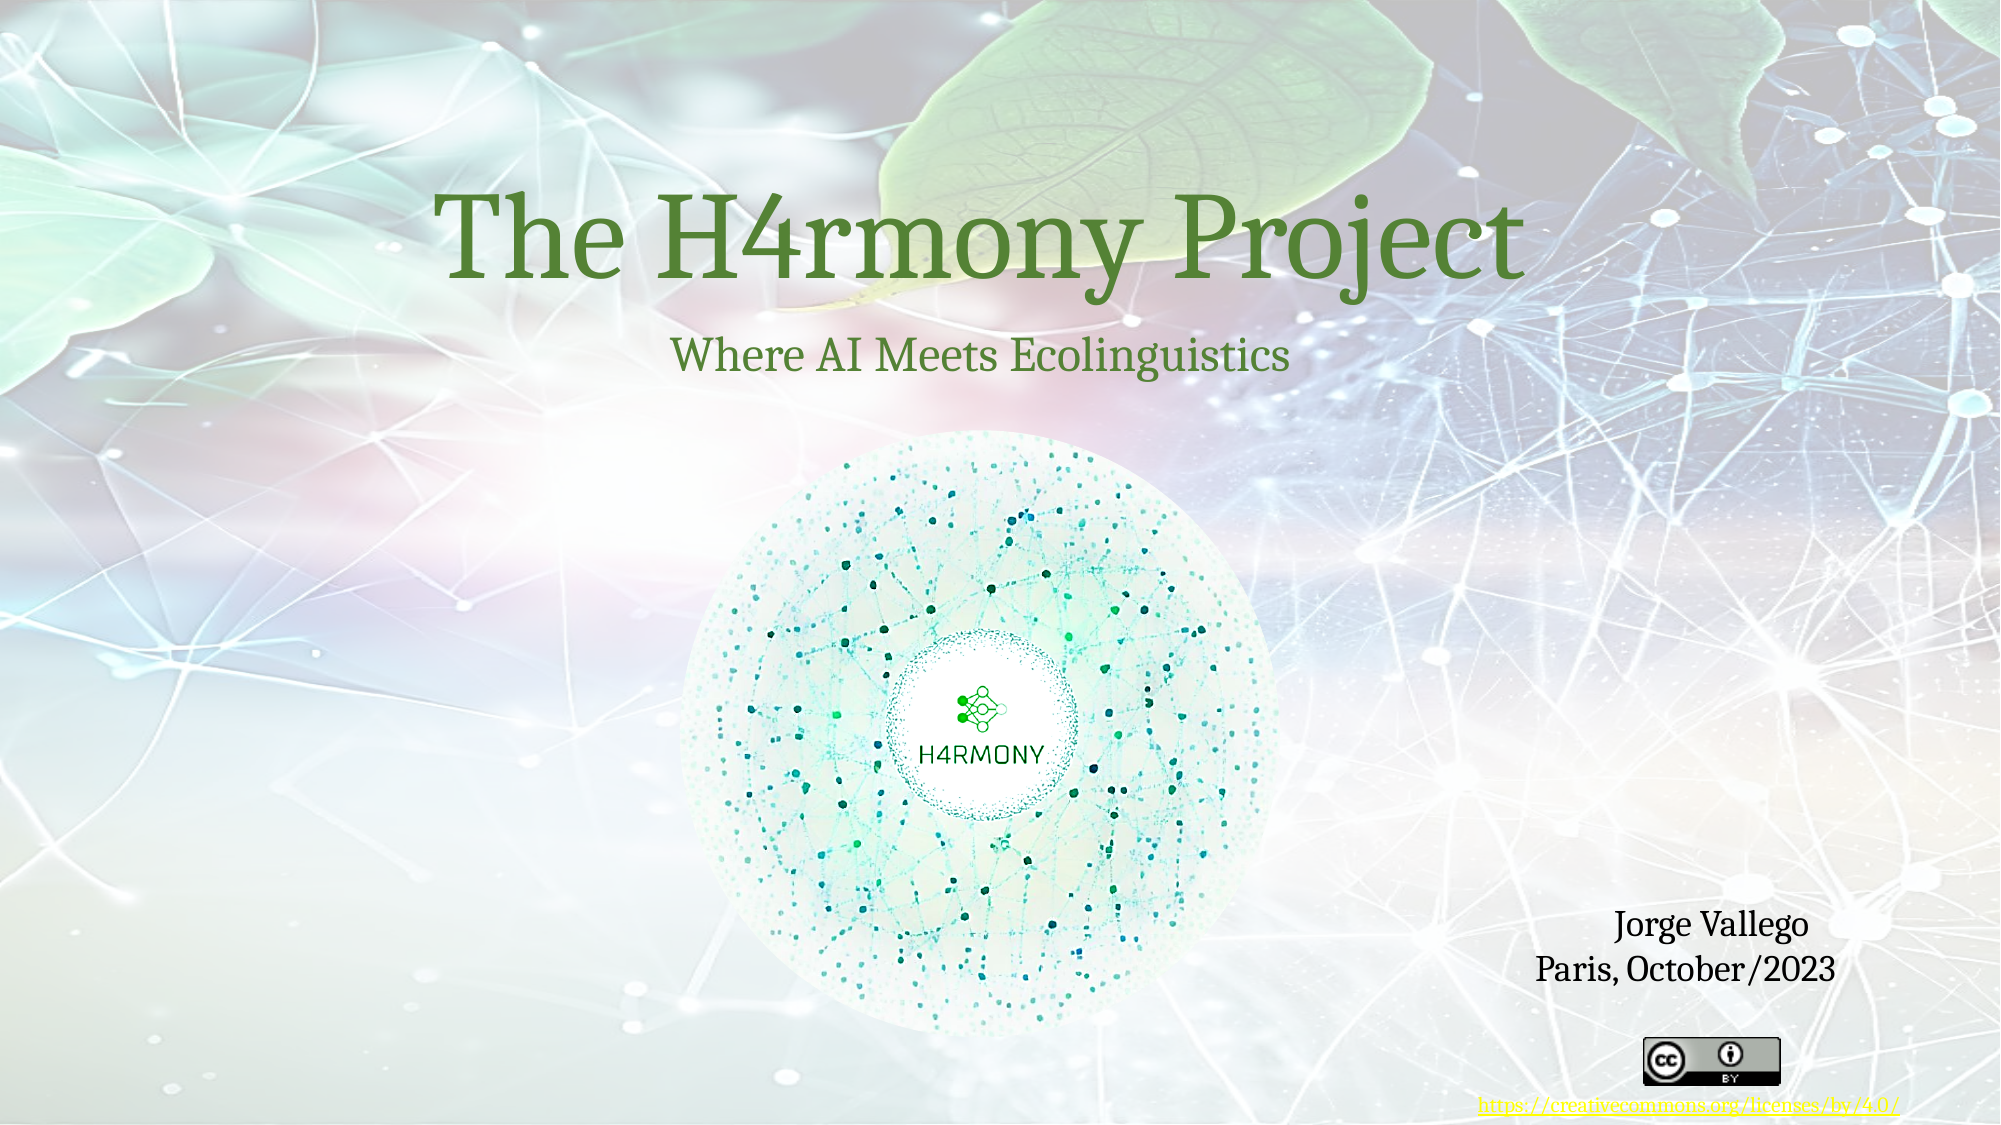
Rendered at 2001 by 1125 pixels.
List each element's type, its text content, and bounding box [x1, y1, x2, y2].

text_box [1462, 1037, 1954, 1125]
picture [679, 430, 1280, 1038]
title The H4rmony Project [229, 86, 1730, 314]
subtitle Where AI Meets Ecolinguistics [229, 320, 1730, 486]
text_box Jorge Vallego Paris, October/2023 [1520, 892, 1905, 997]
